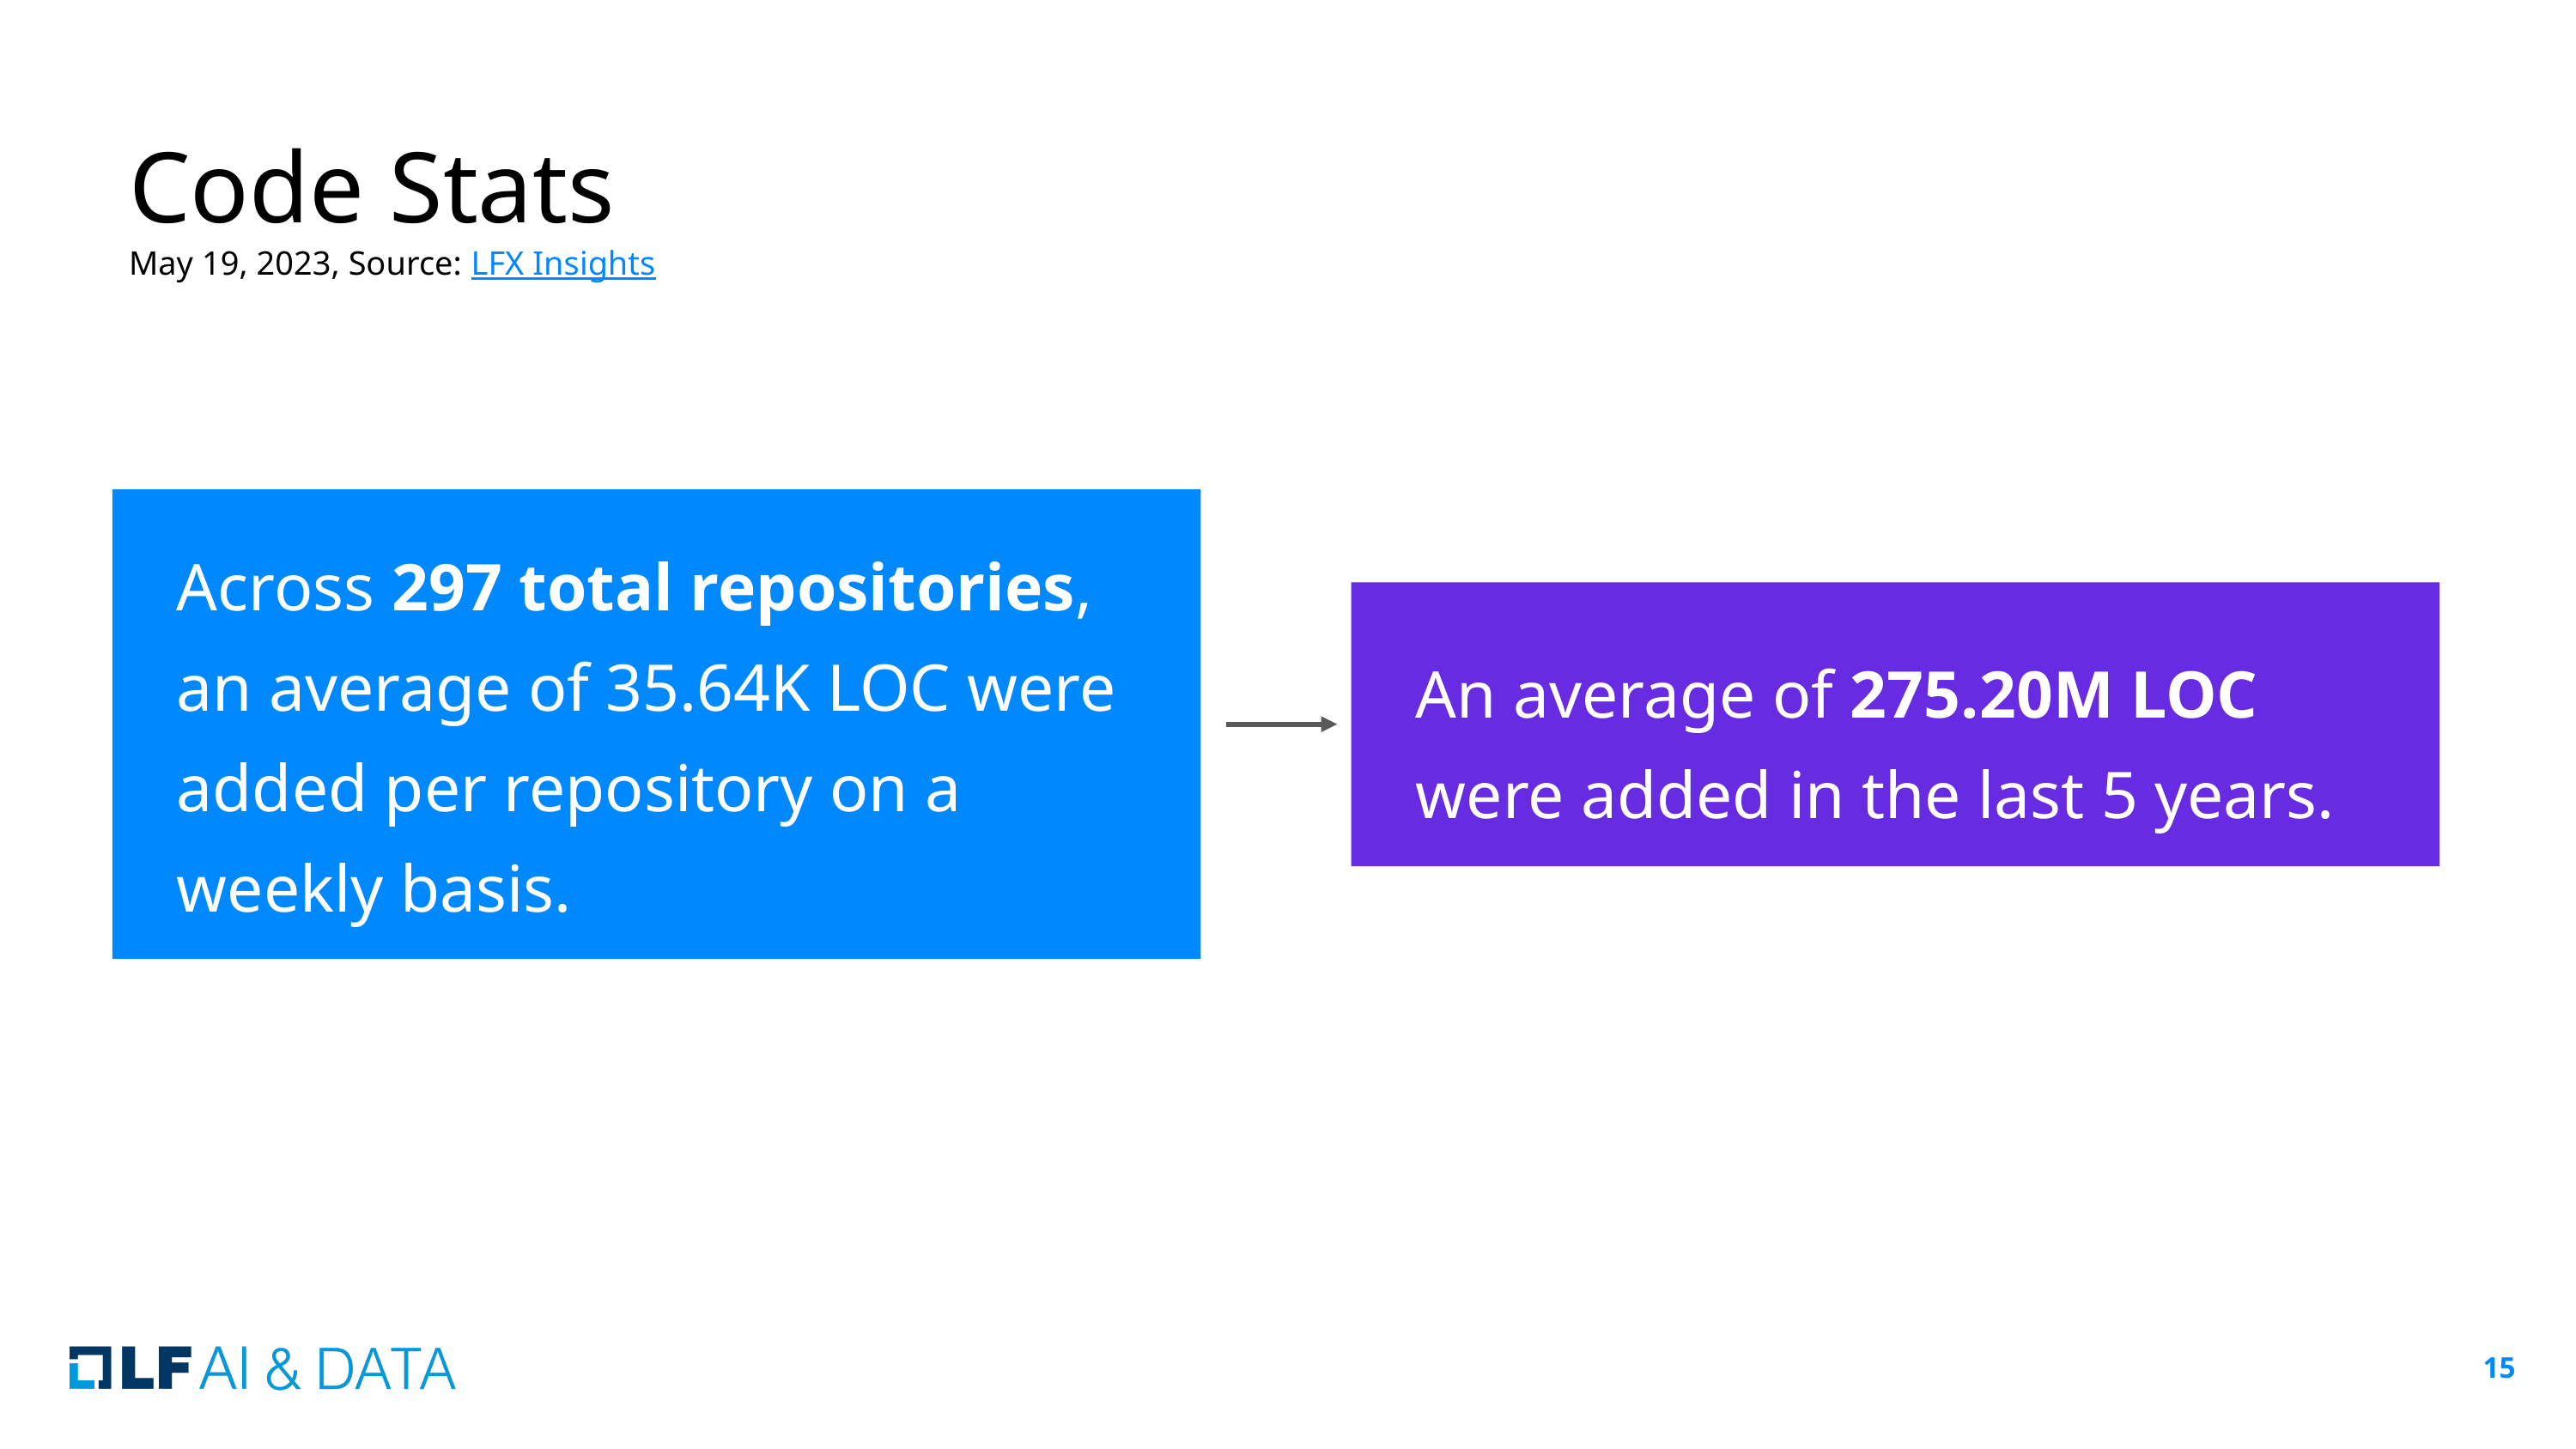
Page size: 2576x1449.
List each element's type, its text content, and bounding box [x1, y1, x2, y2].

list Across 297 total repositories, an average of 35.64K LOC were added per repository on a weekly basis. [112, 489, 1201, 960]
slide_number ‹#› [2386, 1313, 2542, 1425]
list An average of 275.20M LOC were added in the last 5 years. [1351, 582, 2440, 867]
title Code Stats May 19, 2023, Source: LFX Insights [129, 124, 2530, 287]
picture [61, 1341, 461, 1397]
